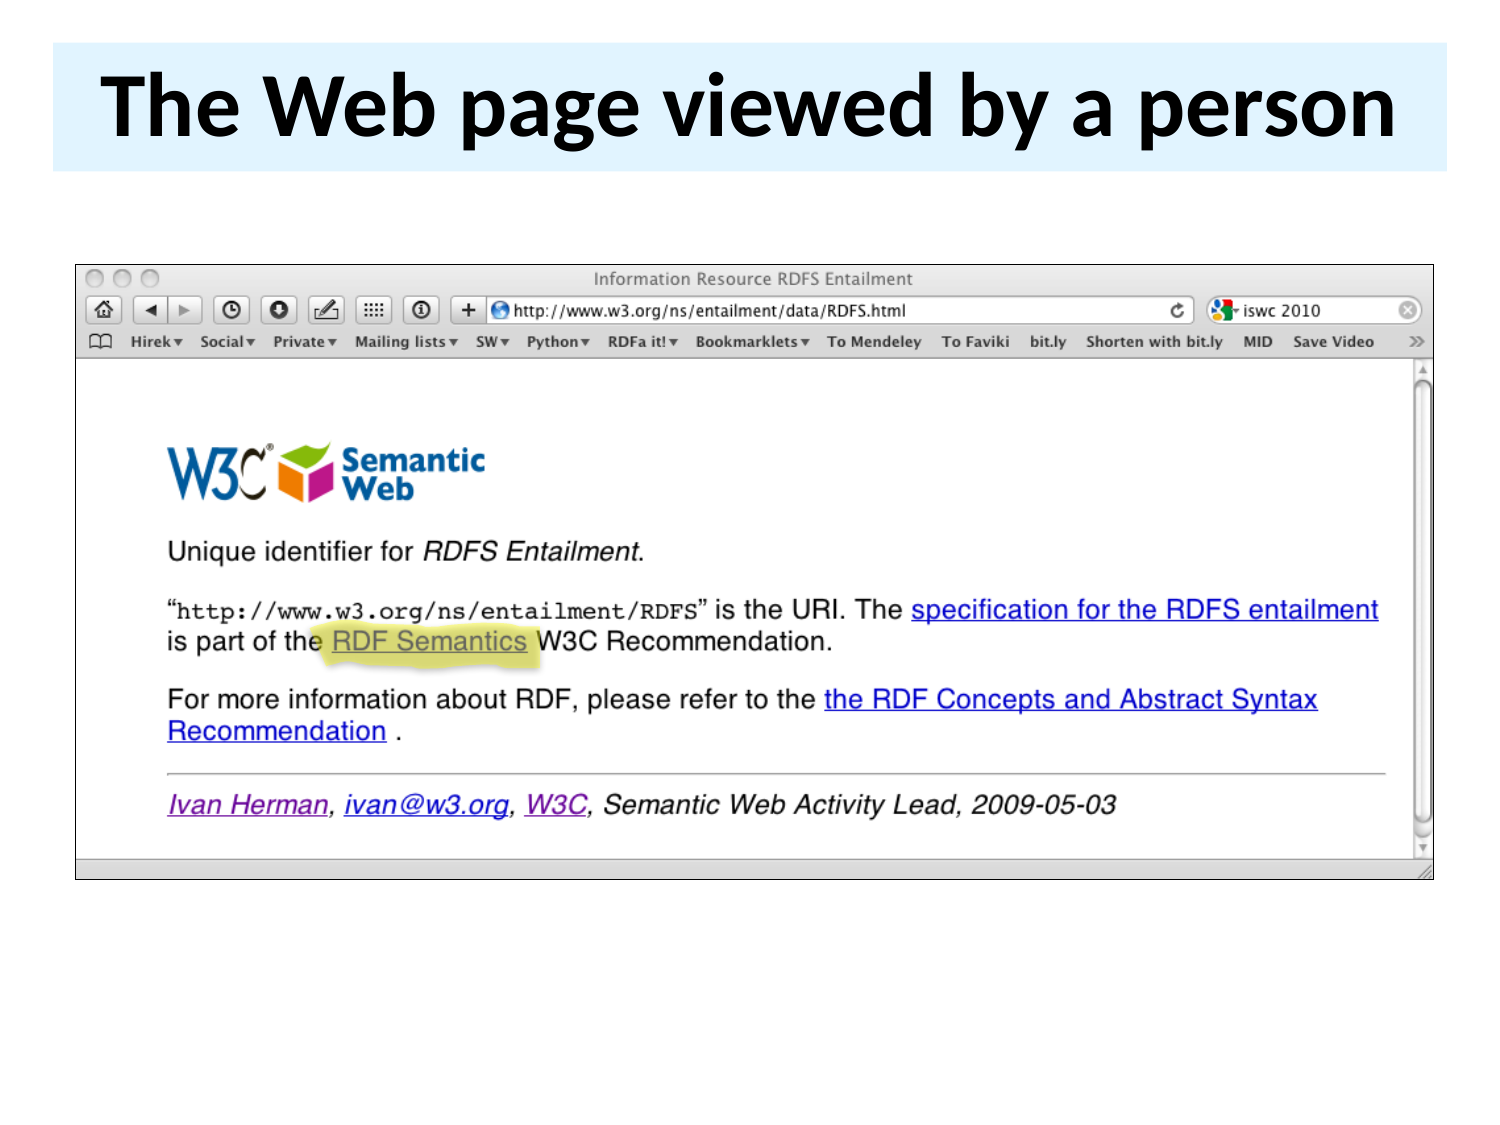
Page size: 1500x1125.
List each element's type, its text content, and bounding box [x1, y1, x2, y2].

title The Web page viewed by a person [53, 42, 1447, 172]
picture [75, 264, 1434, 880]
